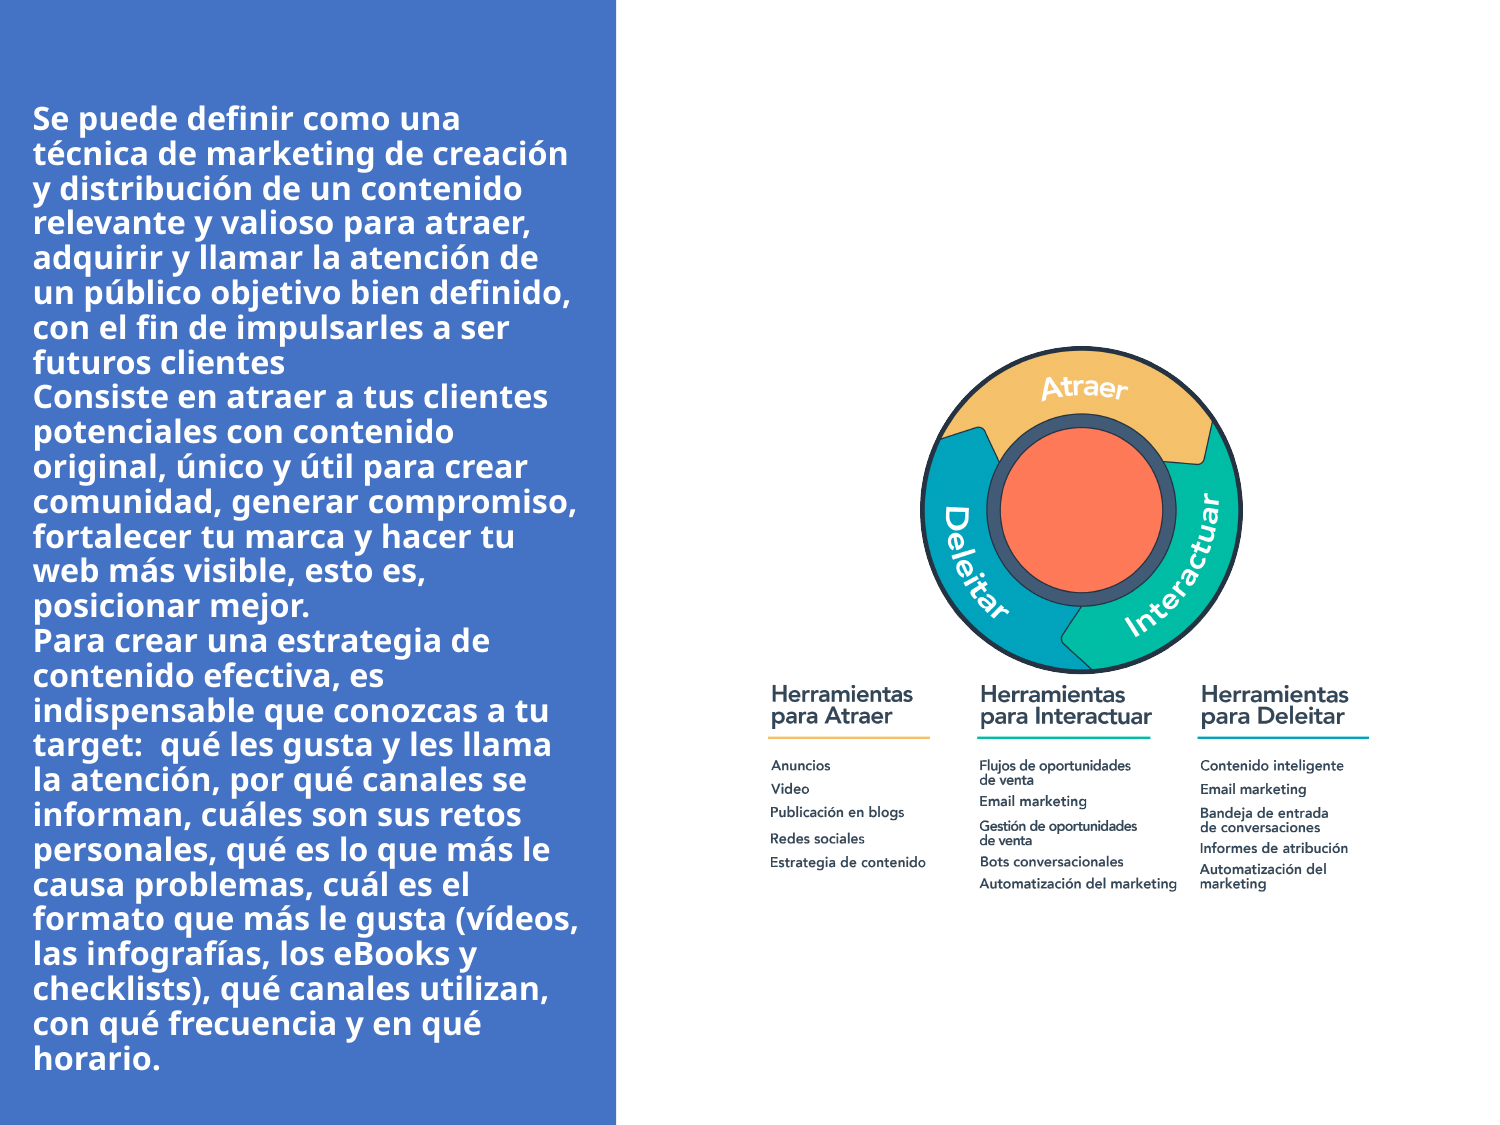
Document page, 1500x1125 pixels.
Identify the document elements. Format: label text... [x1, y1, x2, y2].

title Se puede definir como una técnica de marketing de creación y distribución de un contenido relevante y valioso para atraer, adquirir y llamar la atención de un público objetivo bien definido, con el fin de impulsarles a ser futuros clientes Consiste en atraer a tus clientes potenciales con contenido original, único y útil para crear comunidad, generar compromiso, fortalecer tu marca y hacer tu web más visible, esto es, posicionar mejor. Para crear una estrategia de contenido efectiva, es indispensable que conozcas a tu target: qué les gusta y les llama la atención, por qué canales se informan, cuáles son sus retos personales, qué es lo que más le causa problemas, cuál es el formato que más le gusta (vídeos, las infografías, los eBooks y checklists), qué canales utilizan, con qué frecuencia y en qué horario. [17, 95, 597, 1094]
text_box [0, 0, 617, 1125]
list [738, 326, 1400, 894]
